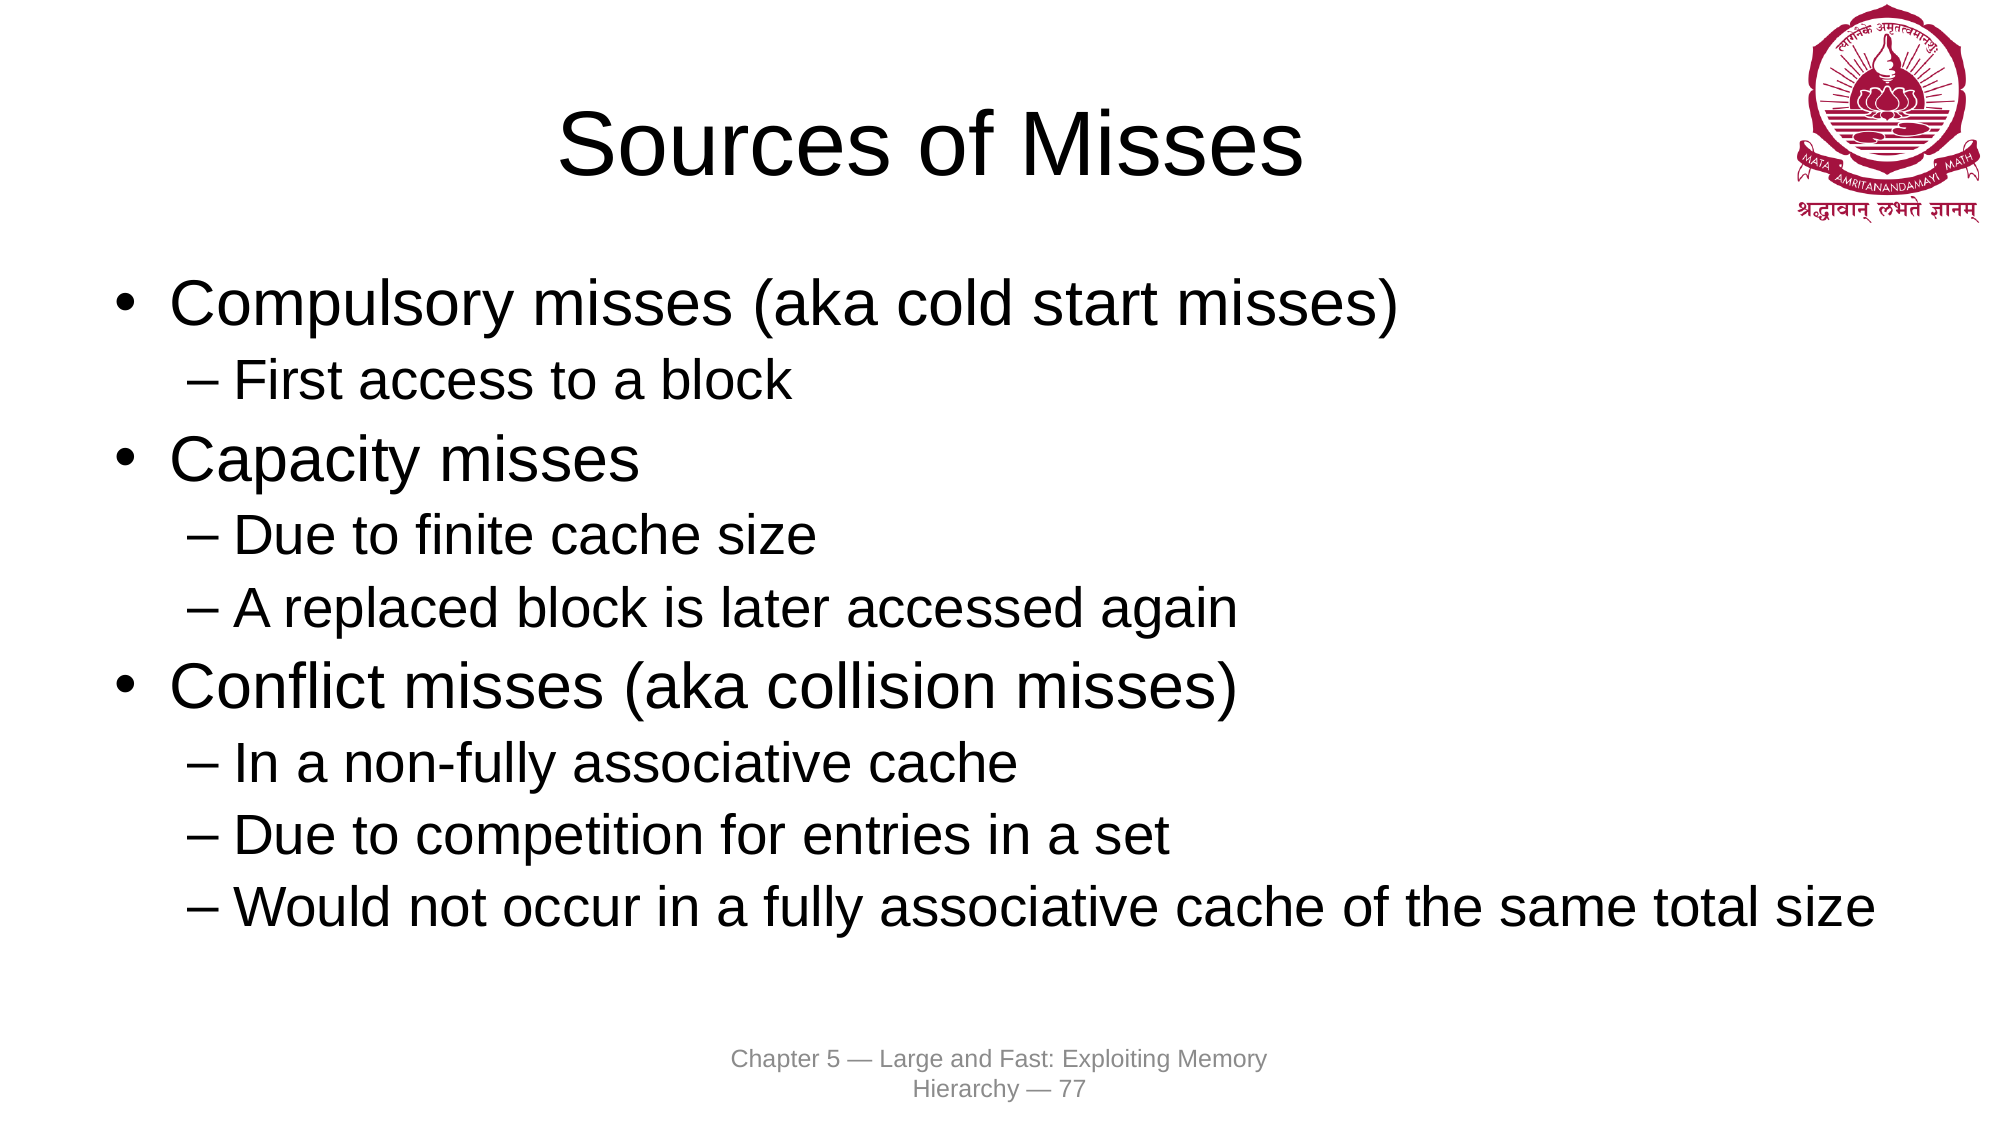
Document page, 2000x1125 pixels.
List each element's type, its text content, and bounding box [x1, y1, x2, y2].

footer Chapter 5 — Large and Fast: Exploiting Memory Hierarchy — 77 [683, 1042, 1317, 1103]
list Compulsory misses (aka cold start misses) First access to a block Capacity misses Due to finite cache size A replaced block is later accessed again Conflict misses (aka collision misses) In a non-fully associative cache Due to competition for entries in a set Would not occur in a fully associative cache of the same total size [99, 262, 1900, 1005]
picture [1776, 1, 2000, 225]
title Sources of Misses [99, 45, 1763, 233]
